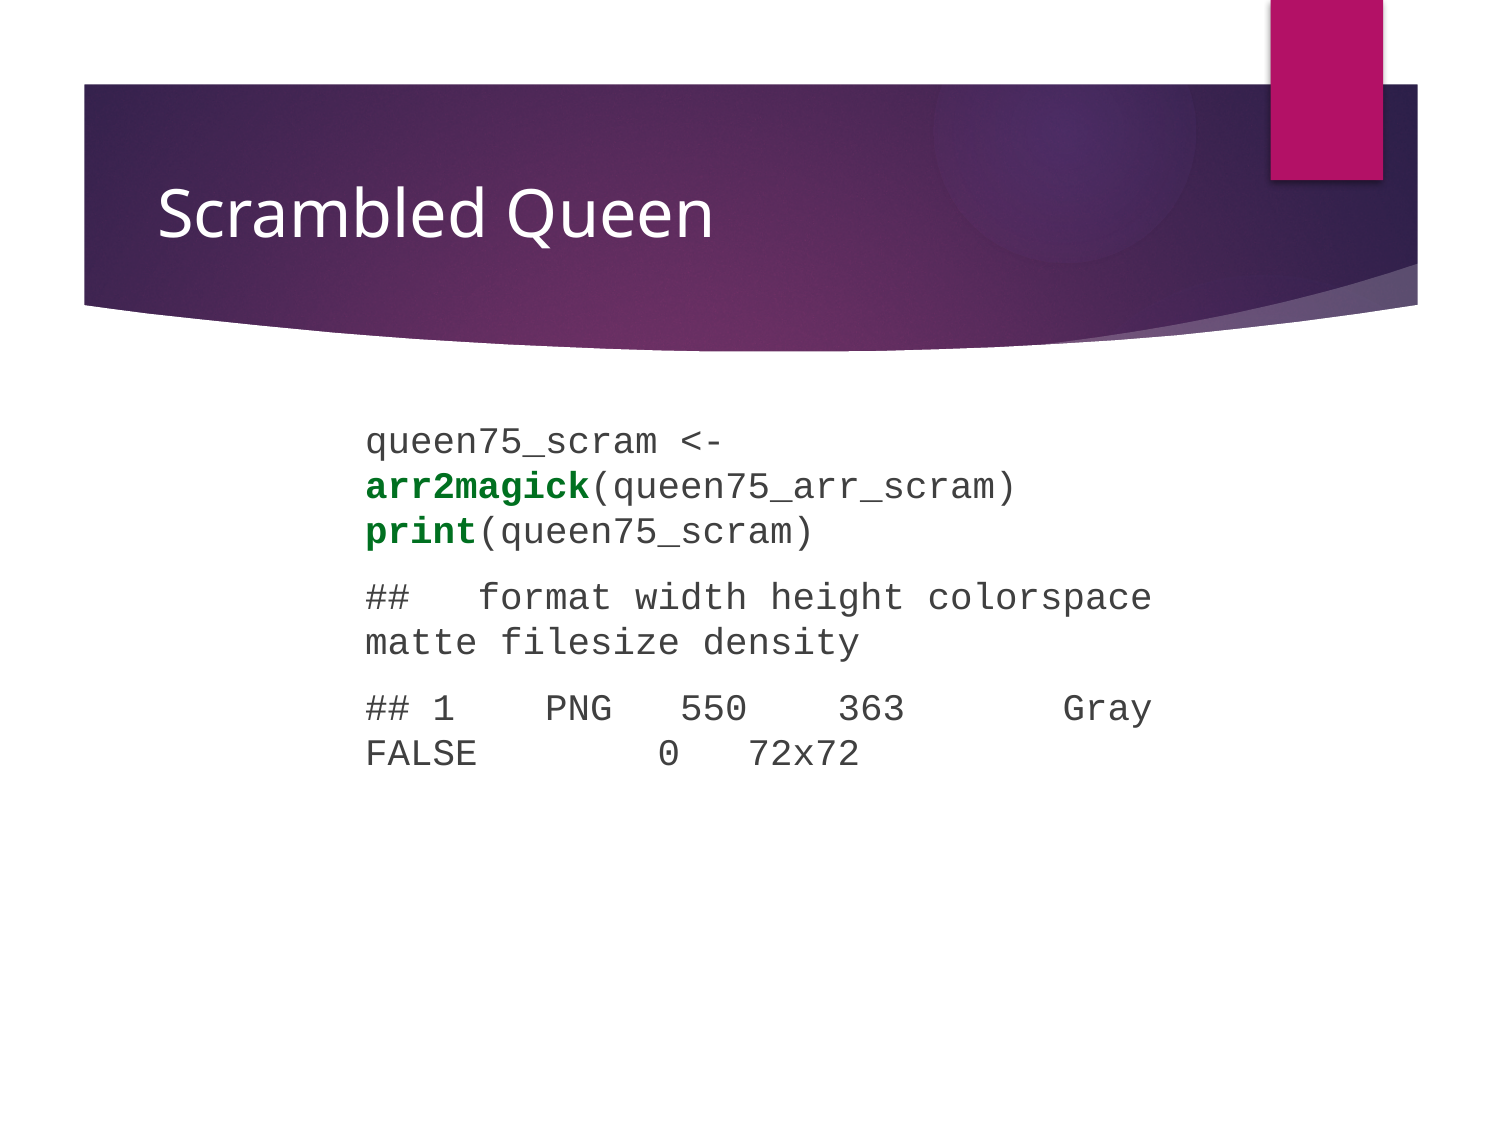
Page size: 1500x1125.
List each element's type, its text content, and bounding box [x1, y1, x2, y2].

list queen75_scram <- arr2magick(queen75_arr_scram) print(queen75_scram) ## format width height colorspace matte filesize density ## 1 PNG 550 363 Gray FALSE 0 72x72 [141, 408, 1183, 988]
title Scrambled Queen [142, 152, 1183, 269]
